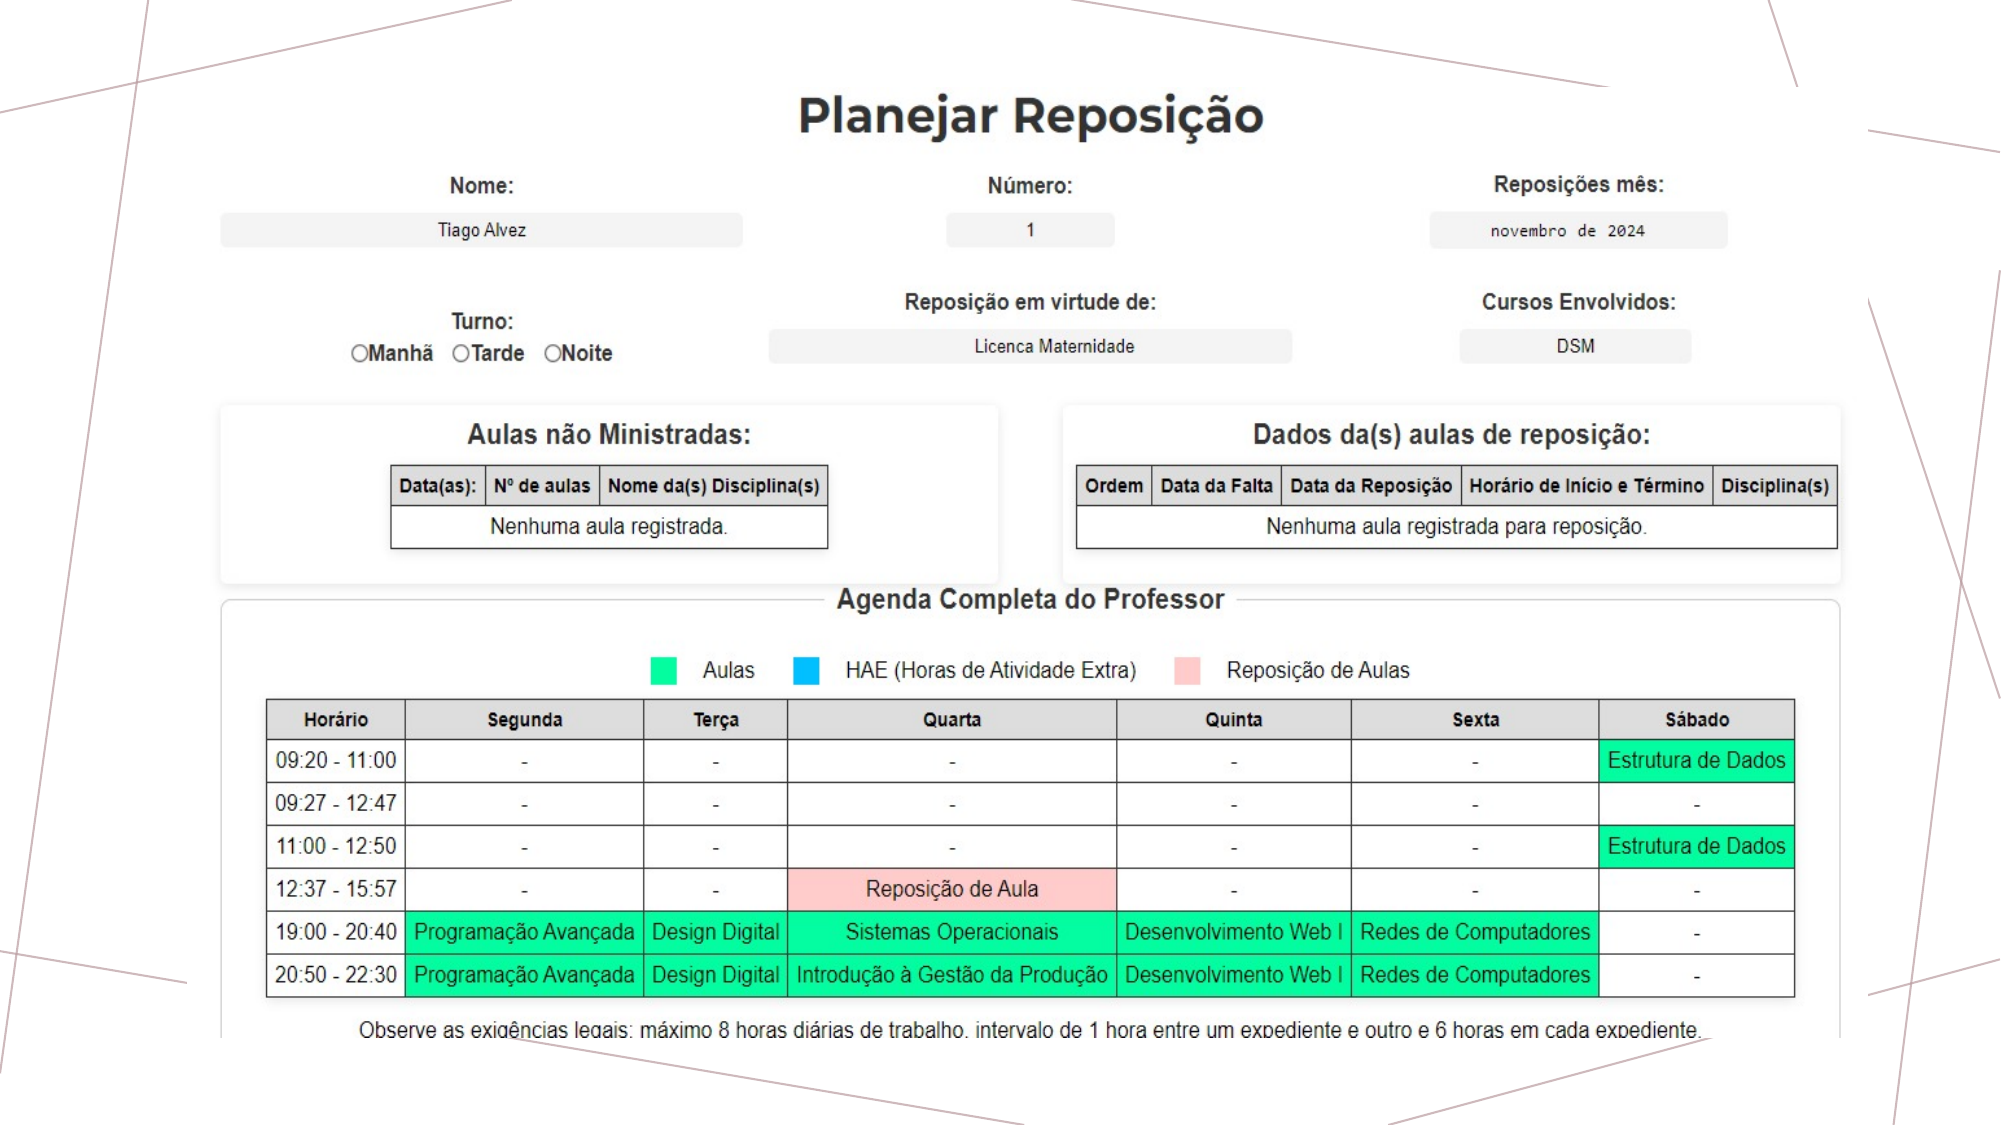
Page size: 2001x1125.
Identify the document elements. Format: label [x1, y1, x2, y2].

list [187, 87, 1868, 1038]
